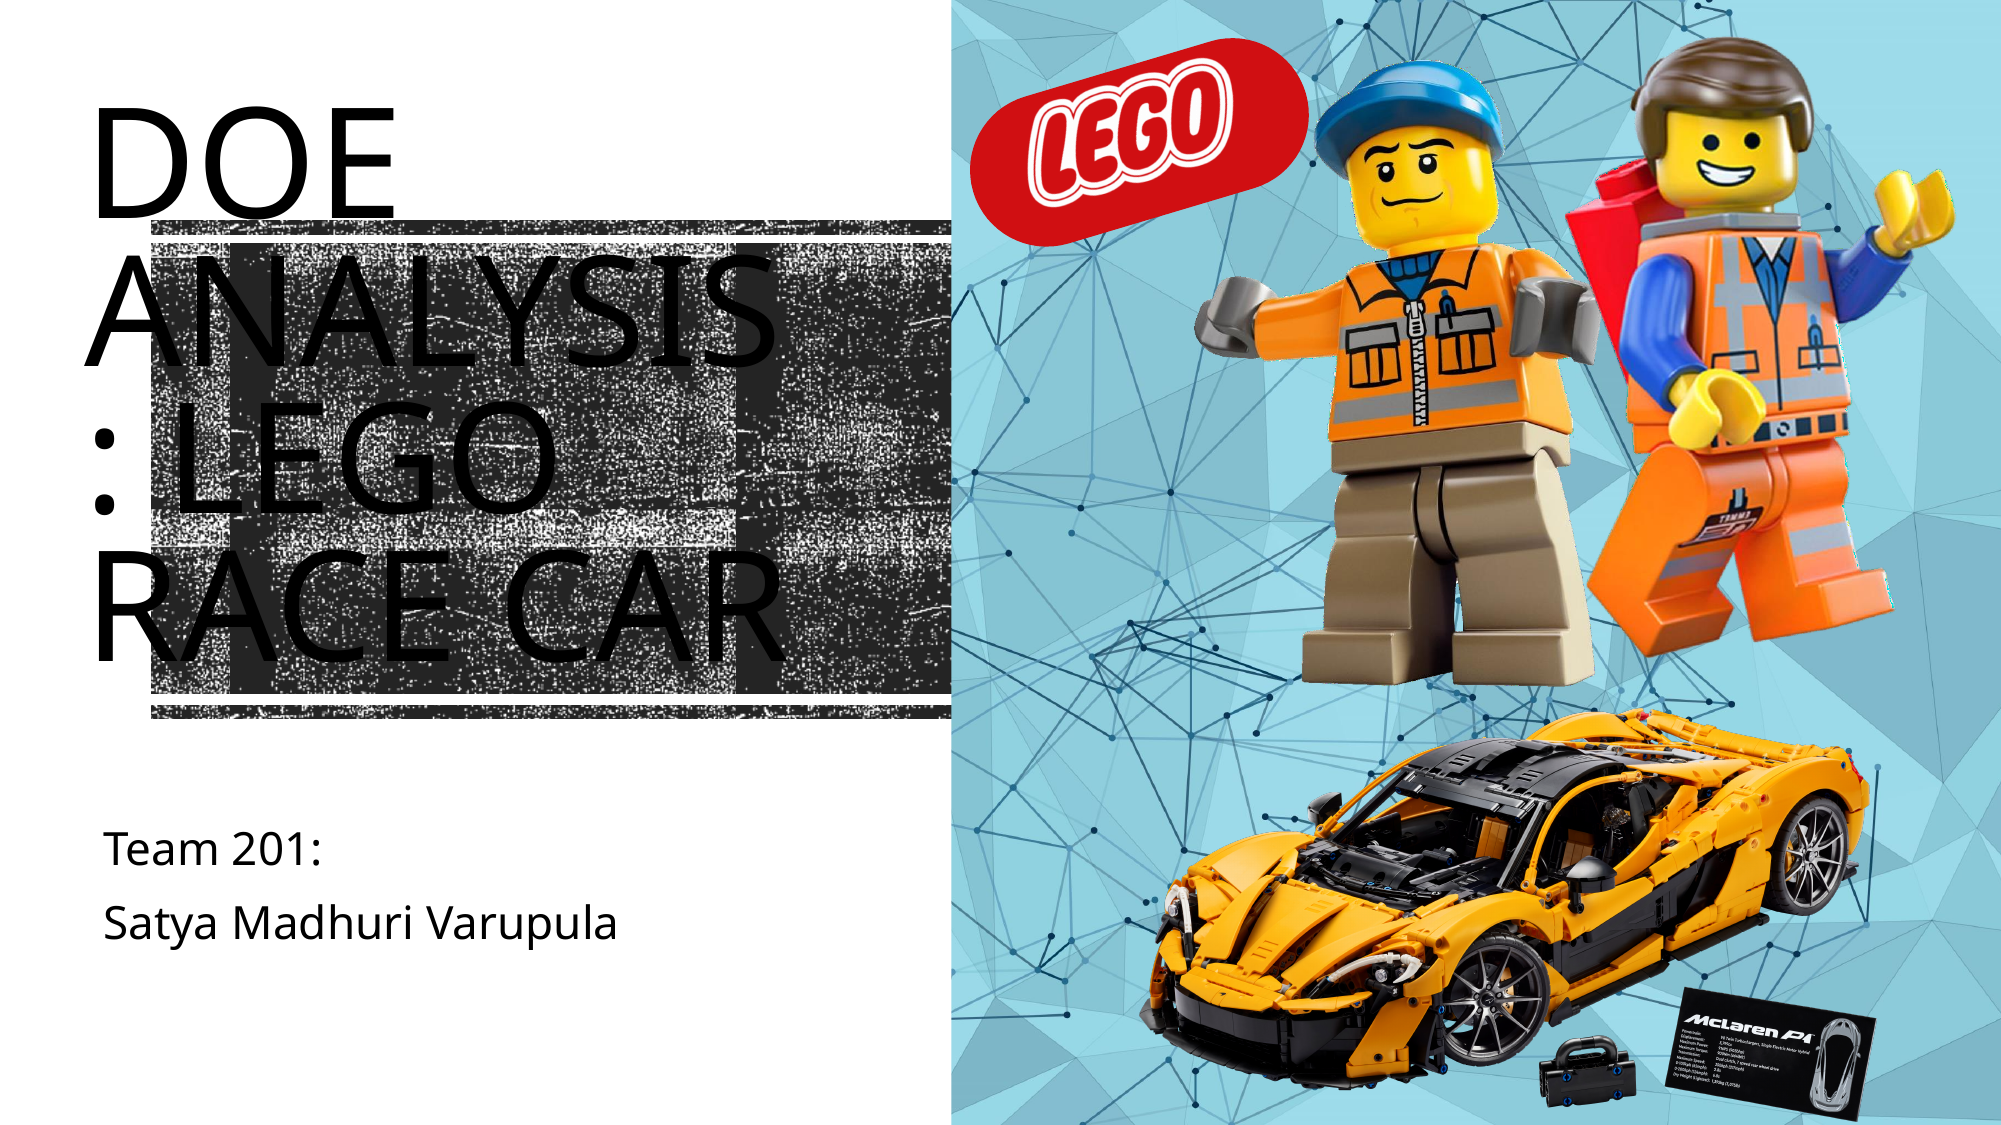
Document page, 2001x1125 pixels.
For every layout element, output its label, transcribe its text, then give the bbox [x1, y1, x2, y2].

picture [951, 0, 2001, 1125]
title DOE Analysis: Lego Race Car [69, 46, 808, 746]
subtitle Team 201: Satya Madhuri Varupula [88, 818, 827, 1035]
